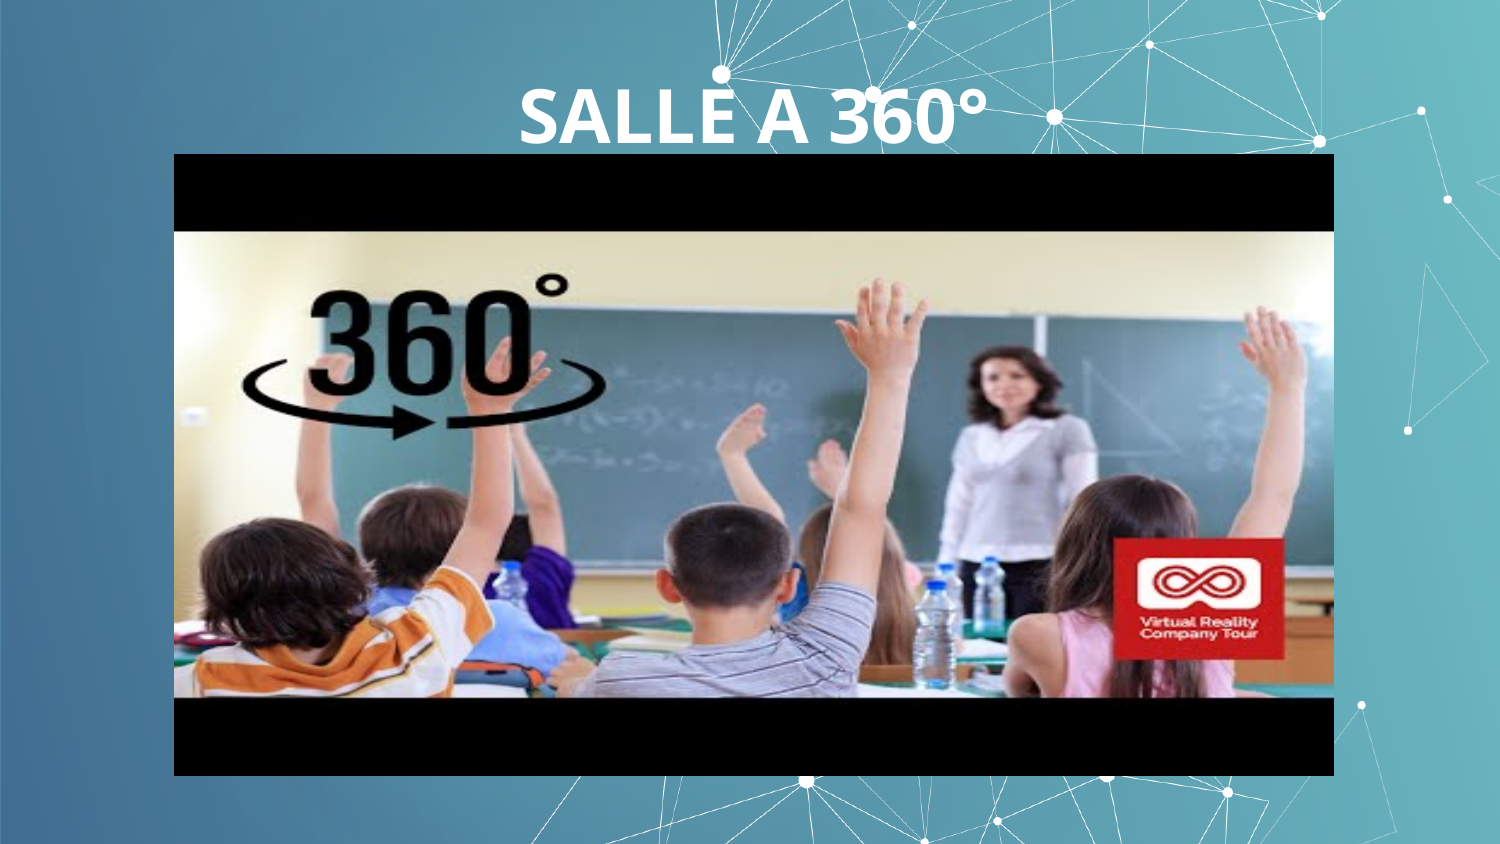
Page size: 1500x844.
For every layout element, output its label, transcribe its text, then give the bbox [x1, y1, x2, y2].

title SALLE A 360° [210, 53, 1299, 152]
picture [0, 0, 1500, 844]
